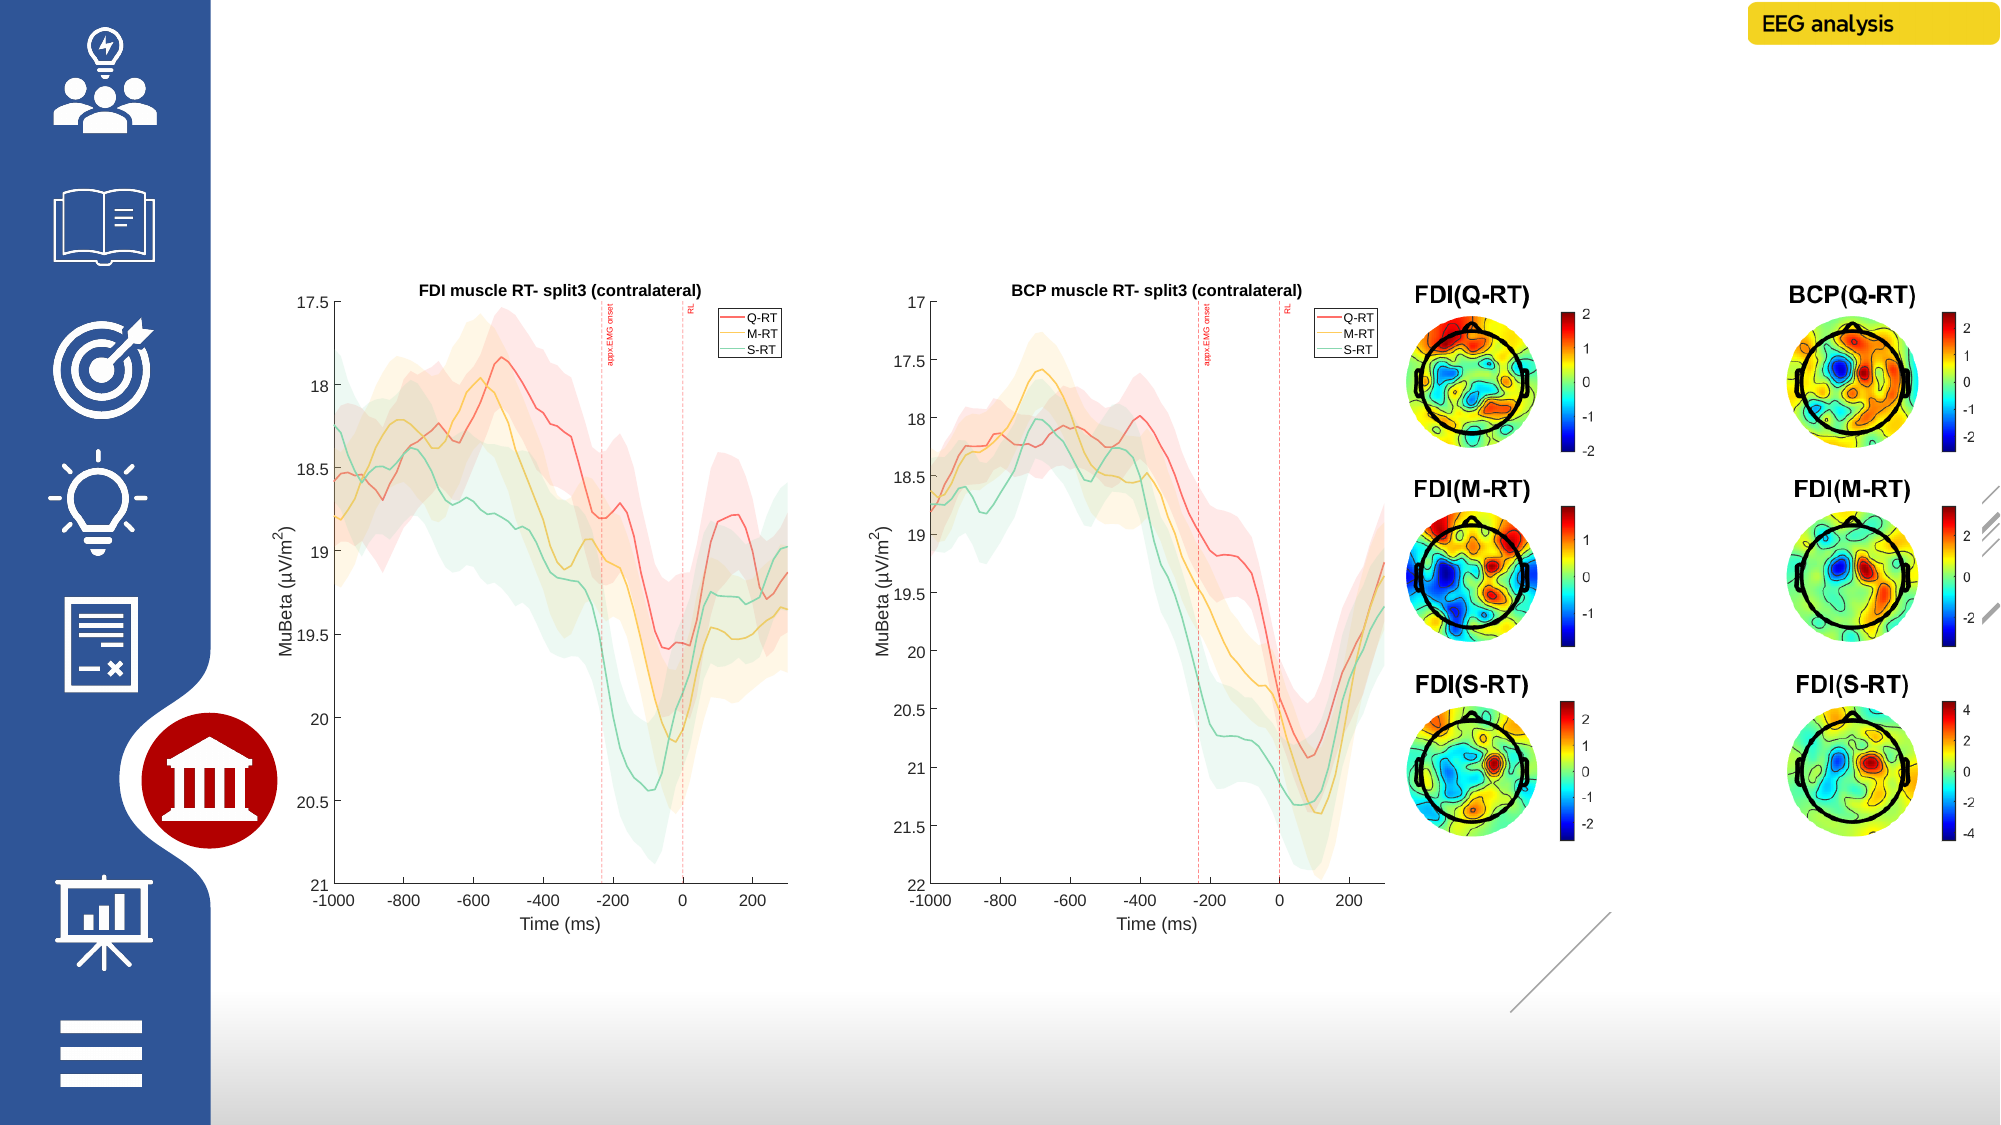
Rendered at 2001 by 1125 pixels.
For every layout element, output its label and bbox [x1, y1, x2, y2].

picture [38, 168, 1983, 984]
picture [1748, 0, 2000, 47]
picture [36, 12, 173, 149]
text_box [0, 0, 211, 1125]
picture [47, 1000, 155, 1107]
